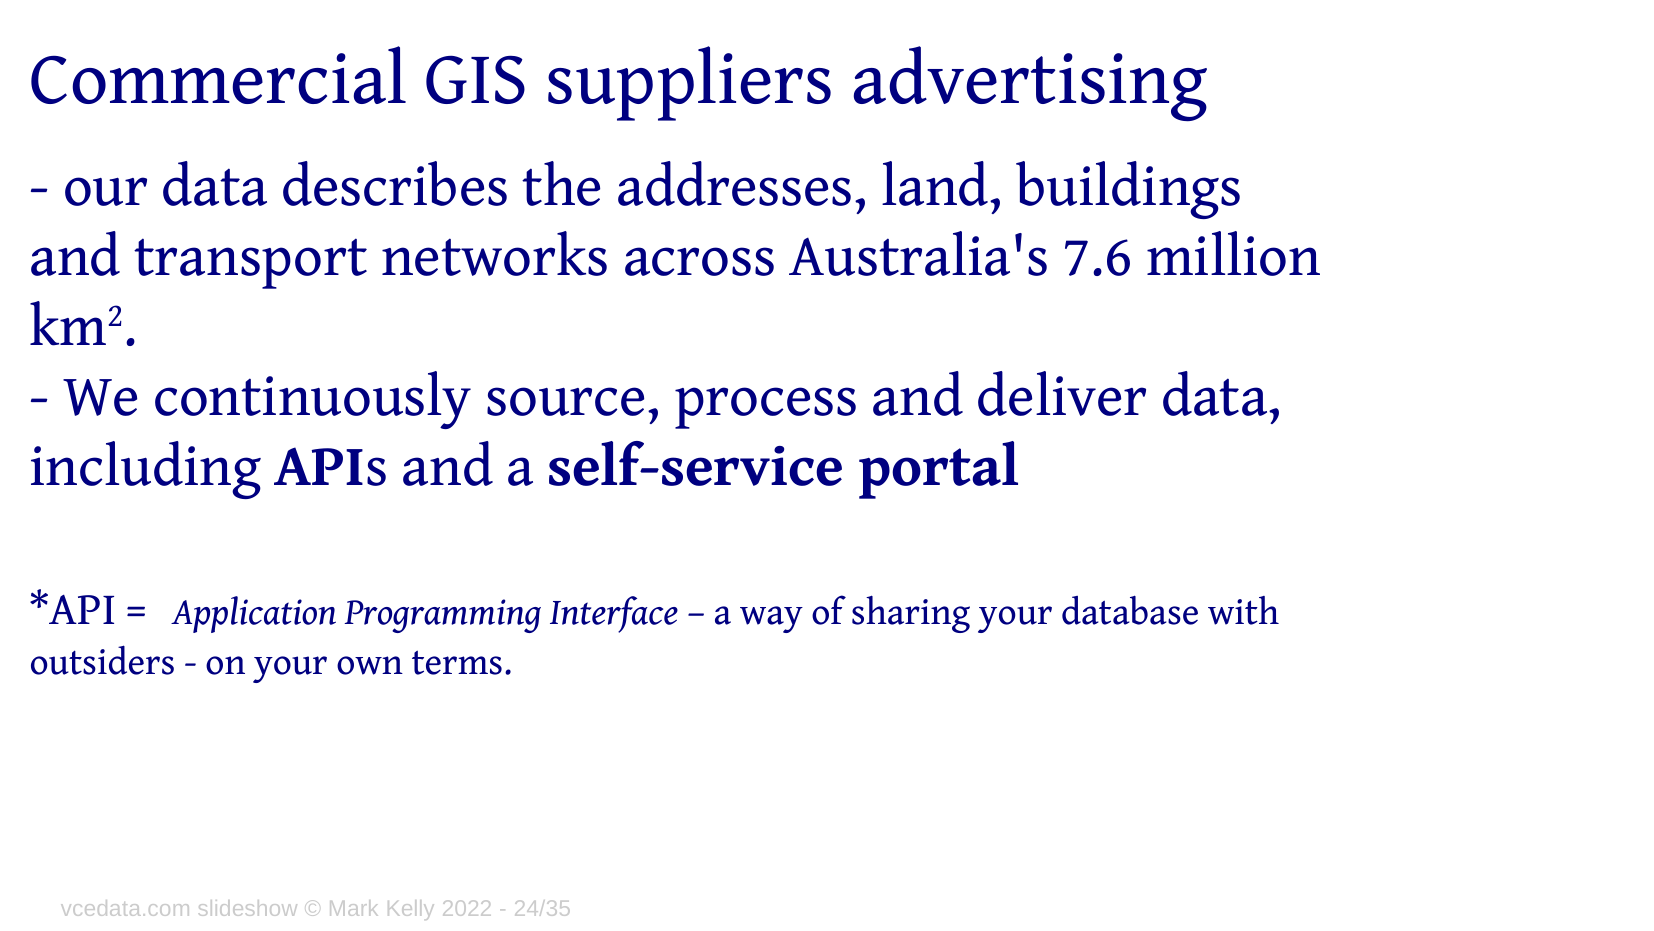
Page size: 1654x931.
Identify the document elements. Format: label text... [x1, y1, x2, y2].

title Commercial GIS suppliers advertising [29, 29, 1329, 118]
list - our data describes the addresses, land, buildings and transport networks across Australia's 7.6 million km2. - We continuously source, process and deliver data, including APIs and a self-service portal *API = Application Programming Interface – a way of sharing your database with outsiders - on your own terms. [29, 147, 1329, 768]
text_box vcedata.com slideshow © Mark Kelly 2022 - <number>/35 [0, 885, 803, 930]
